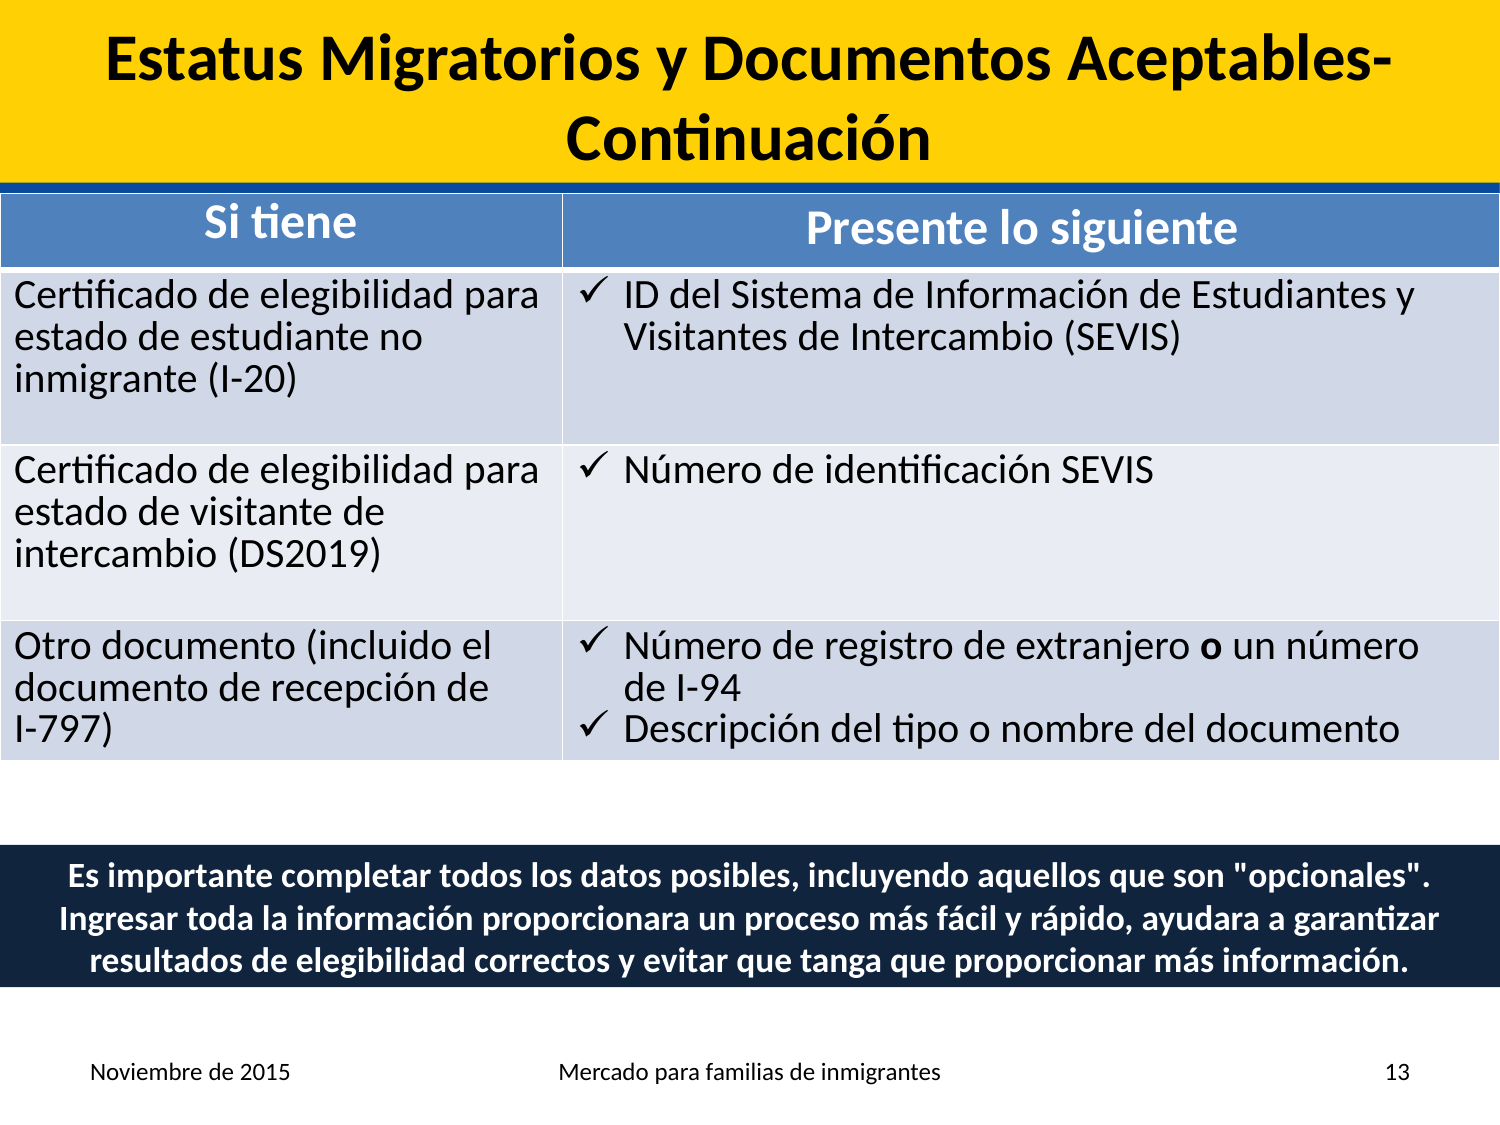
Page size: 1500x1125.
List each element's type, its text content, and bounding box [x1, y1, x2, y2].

table_header Si tiene [1, 194, 562, 267]
text_box Noviembre de 2015 [75, 1040, 425, 1100]
text_box Es importante completar todos los datos posibles, incluyendo aquellos que son "opcionales". Ingresar toda la información proporcionara un proceso más fácil y rápido, ayudara a garantizar resultados de elegibilidad correctos y evitar que tanga que proporcionar más información. [0, 844, 1500, 988]
table_cell Otro documento (incluido el documento de recepción de I-797) [1, 621, 562, 760]
table_cell Número de identificación SEVIS [563, 446, 1499, 620]
text_box Mercado para familias de inmigrantes [425, 1040, 1074, 1100]
table_cell ID del Sistema de Información de Estudiantes y Visitantes de Intercambio (SEVIS) [563, 273, 1499, 444]
table_cell Número de registro de extranjero o un número de I-94 Descripción del tipo o nombre del documento [563, 621, 1499, 760]
text_box 13 [1074, 1040, 1425, 1100]
table_cell Certificado de elegibilidad para estado de visitante de intercambio (DS2019) [1, 446, 562, 620]
table_header Presente lo siguiente [563, 194, 1499, 267]
table_cell Certificado de elegibilidad para estado de estudiante no inmigrante (I-20) [1, 273, 562, 444]
title Estatus Migratorios y Documentos Aceptables- Continuación [0, 0, 1500, 188]
